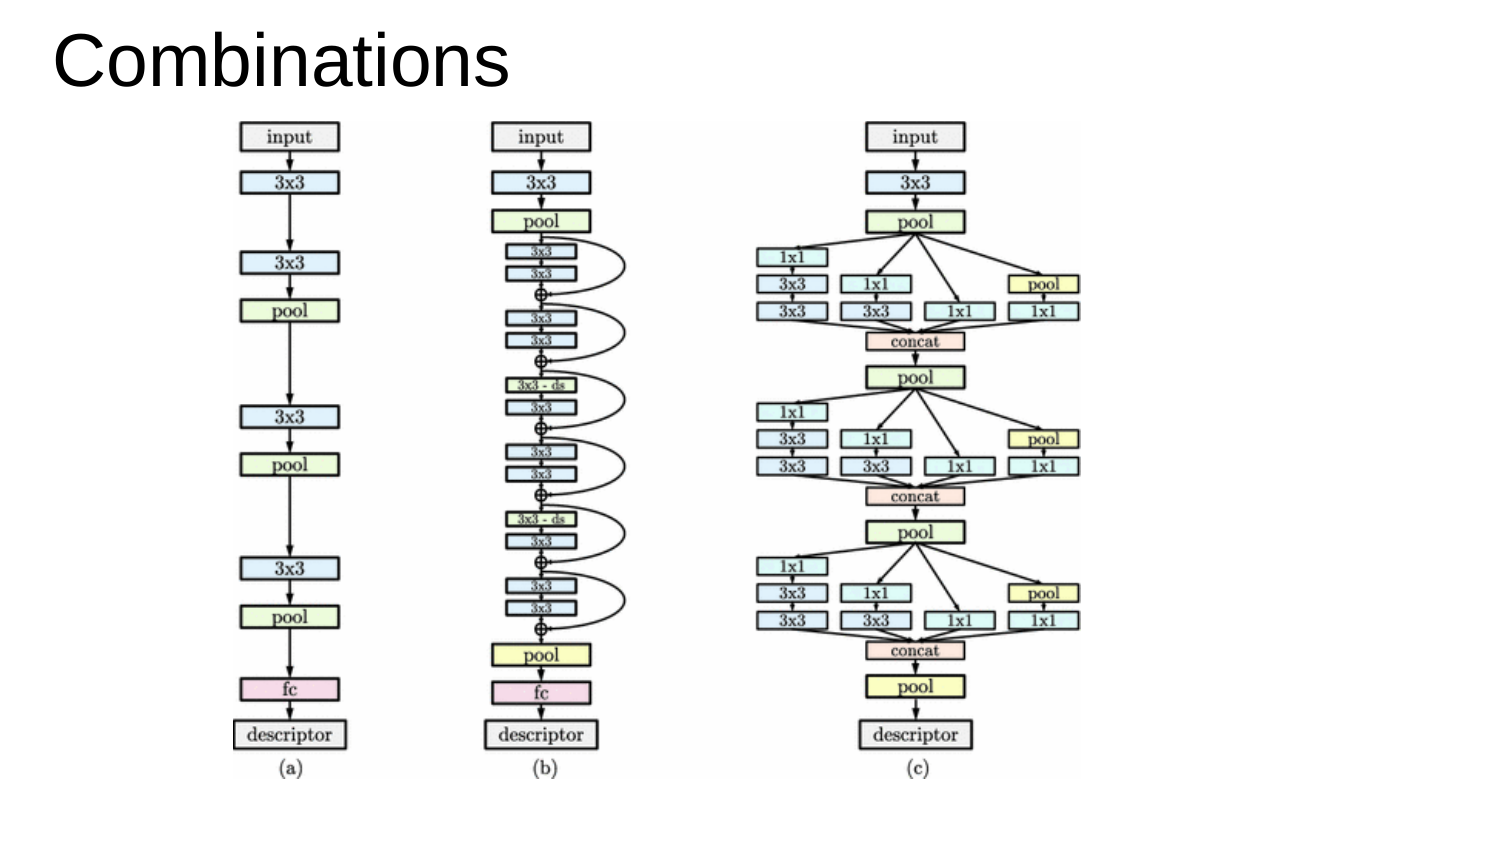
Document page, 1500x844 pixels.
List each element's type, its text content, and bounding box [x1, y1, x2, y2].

title Combinations [37, 18, 1463, 94]
picture [233, 121, 1081, 779]
